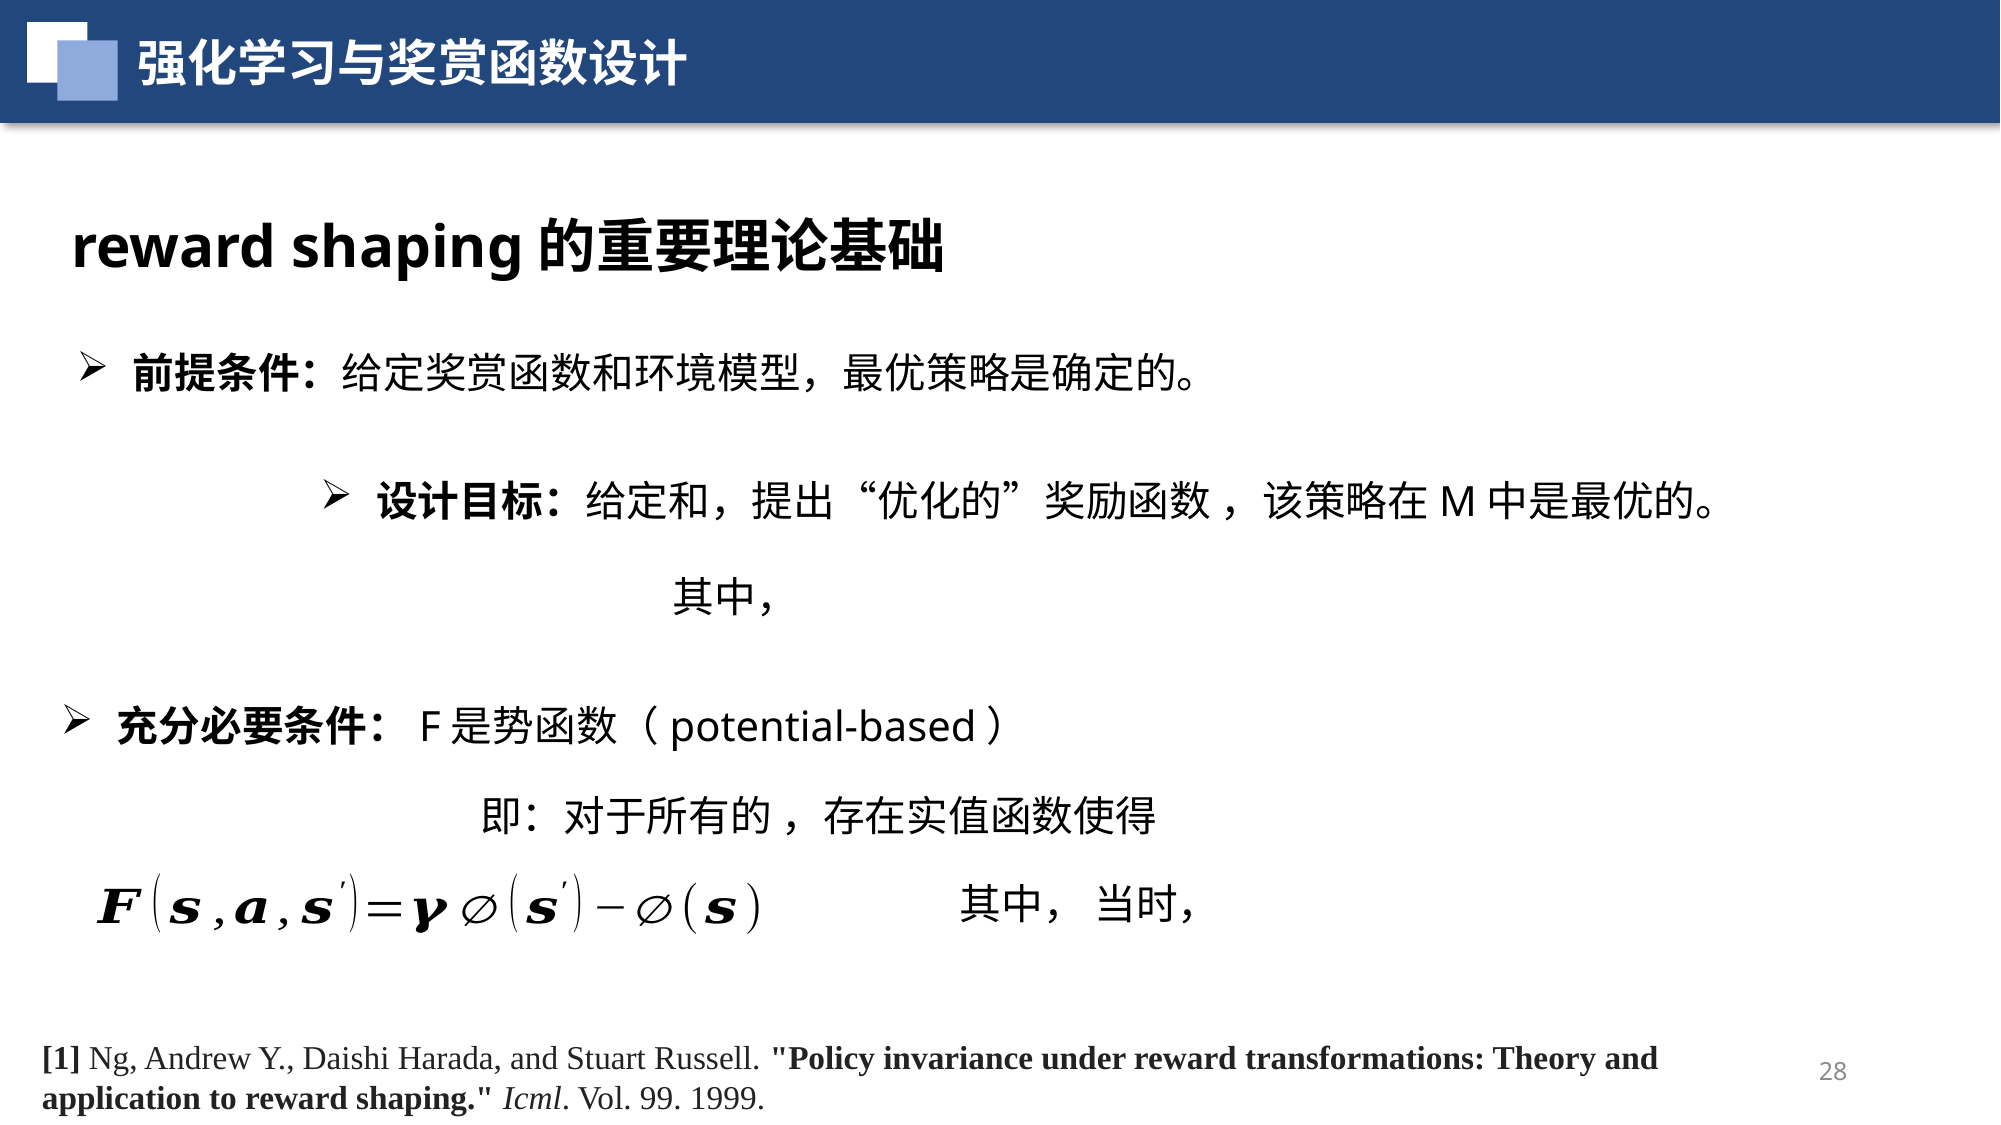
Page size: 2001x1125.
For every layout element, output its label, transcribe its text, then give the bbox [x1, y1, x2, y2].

text_box 强化学习与奖赏函数设计 [123, 24, 782, 99]
text_box [0, 0, 2000, 124]
text_box [56, 39, 119, 102]
text_box 充分必要条件：F是势函数（potential-based） [45, 692, 1044, 757]
text_box [26, 21, 88, 84]
text_box reward shaping的重要理论基础 [56, 202, 961, 287]
text_box 前提条件：给定奖赏函数和环境模型，最优策略是确定的。 [61, 339, 1234, 405]
slide_number 28 [1823, 1042, 1863, 1103]
text_box [1] Ng, Andrew Y., Daishi Harada, and Stuart Russell. "Policy invariance under reward transformations: Theory and application to reward shaping." Icml. Vol. 99. 1999. [27, 1029, 1823, 1124]
